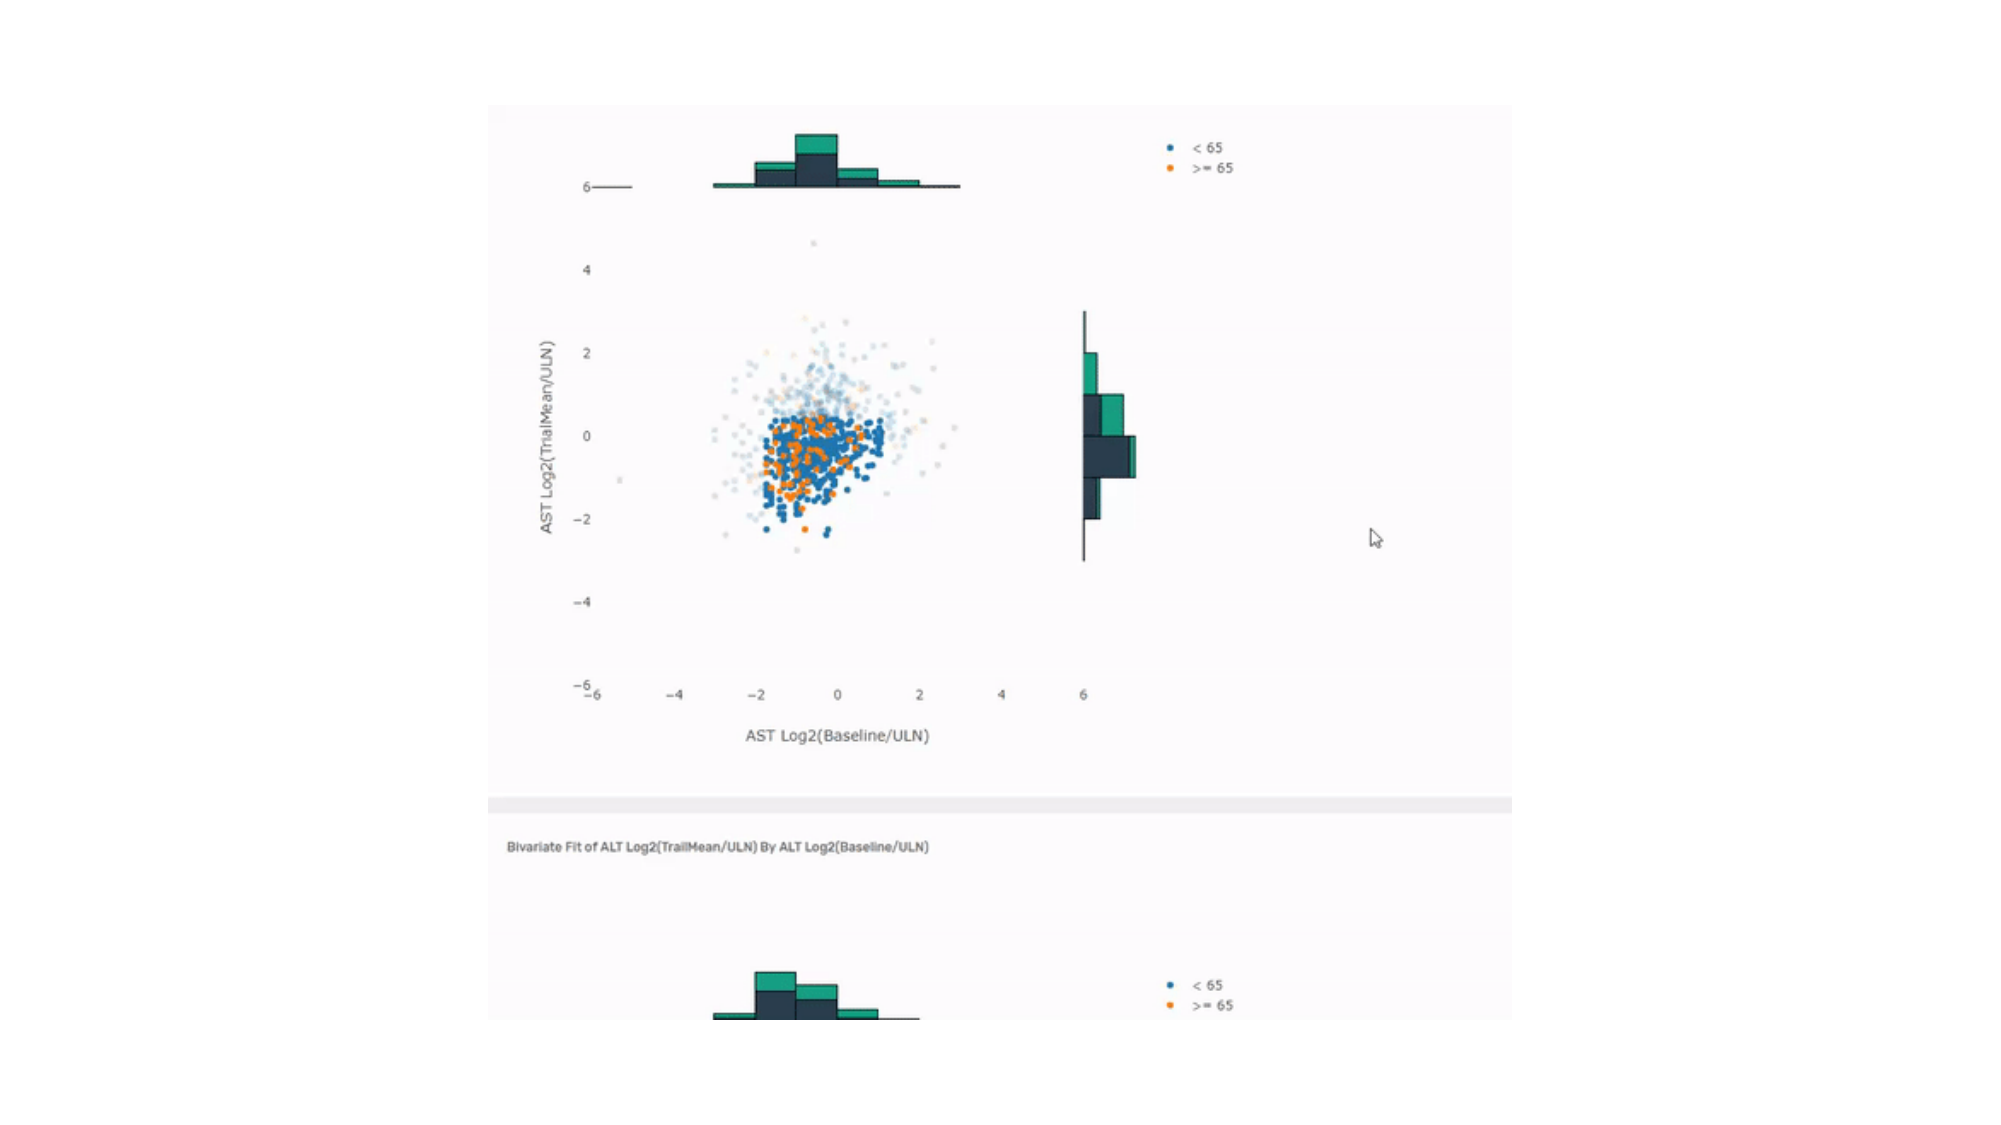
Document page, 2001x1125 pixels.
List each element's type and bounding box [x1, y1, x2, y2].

picture [488, 105, 1512, 1020]
